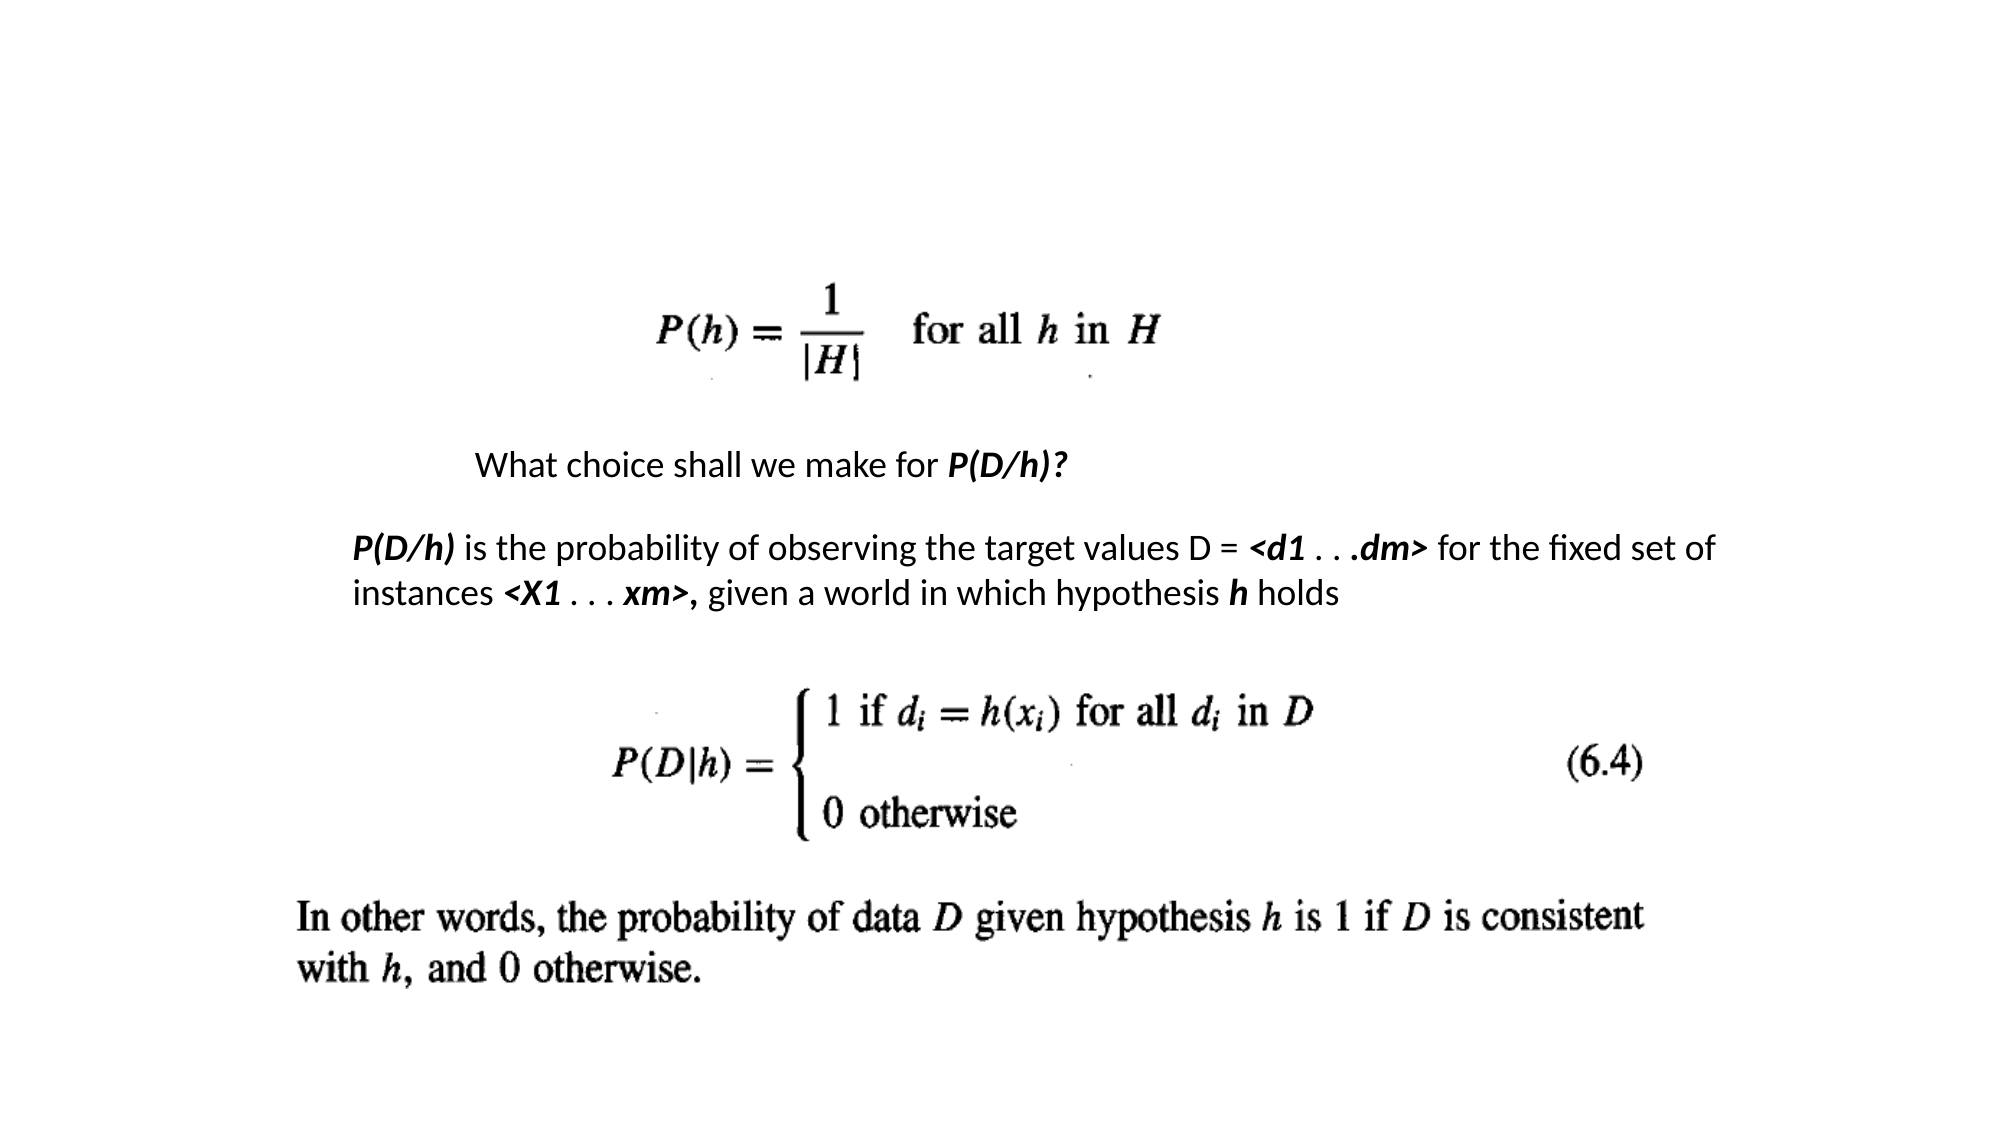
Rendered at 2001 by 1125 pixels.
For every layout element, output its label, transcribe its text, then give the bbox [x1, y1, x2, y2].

text_box P(D/h) is the probability of observing the target values D = <d1 . . .dm> for the fixed set of instances <X1 . . . xm>, given a world in which hypothesis h holds [337, 515, 1733, 621]
picture [279, 656, 1674, 989]
text_box What choice shall we make for P(D/h)? [460, 432, 1084, 493]
picture [633, 243, 1180, 391]
